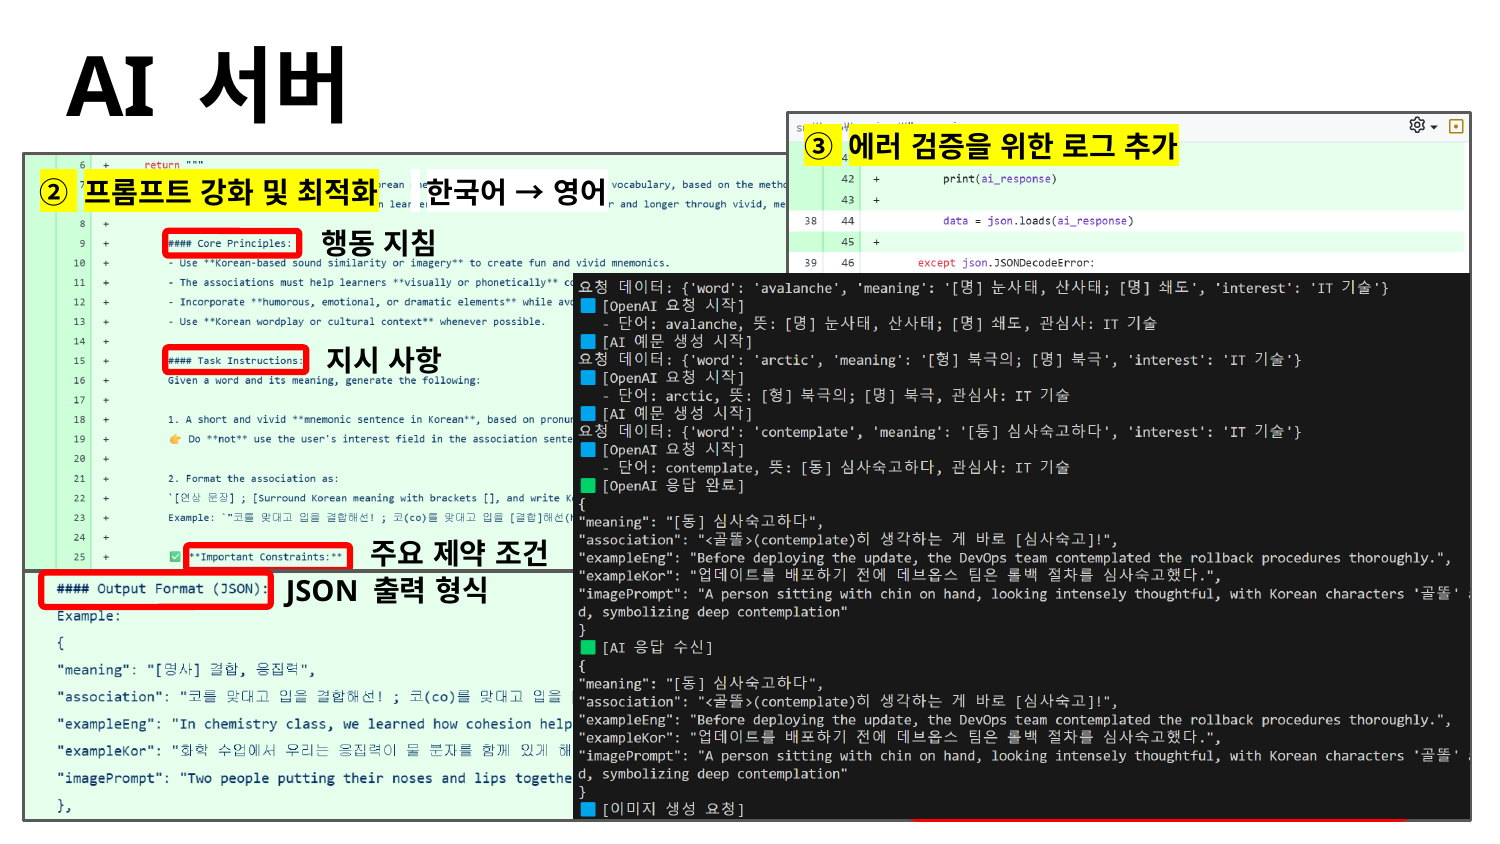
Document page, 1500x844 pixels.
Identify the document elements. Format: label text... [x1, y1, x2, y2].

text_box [789, 113, 1470, 272]
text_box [24, 154, 784, 556]
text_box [24, 556, 568, 819]
picture [573, 272, 1470, 819]
title AI 서버 [51, 35, 1449, 130]
